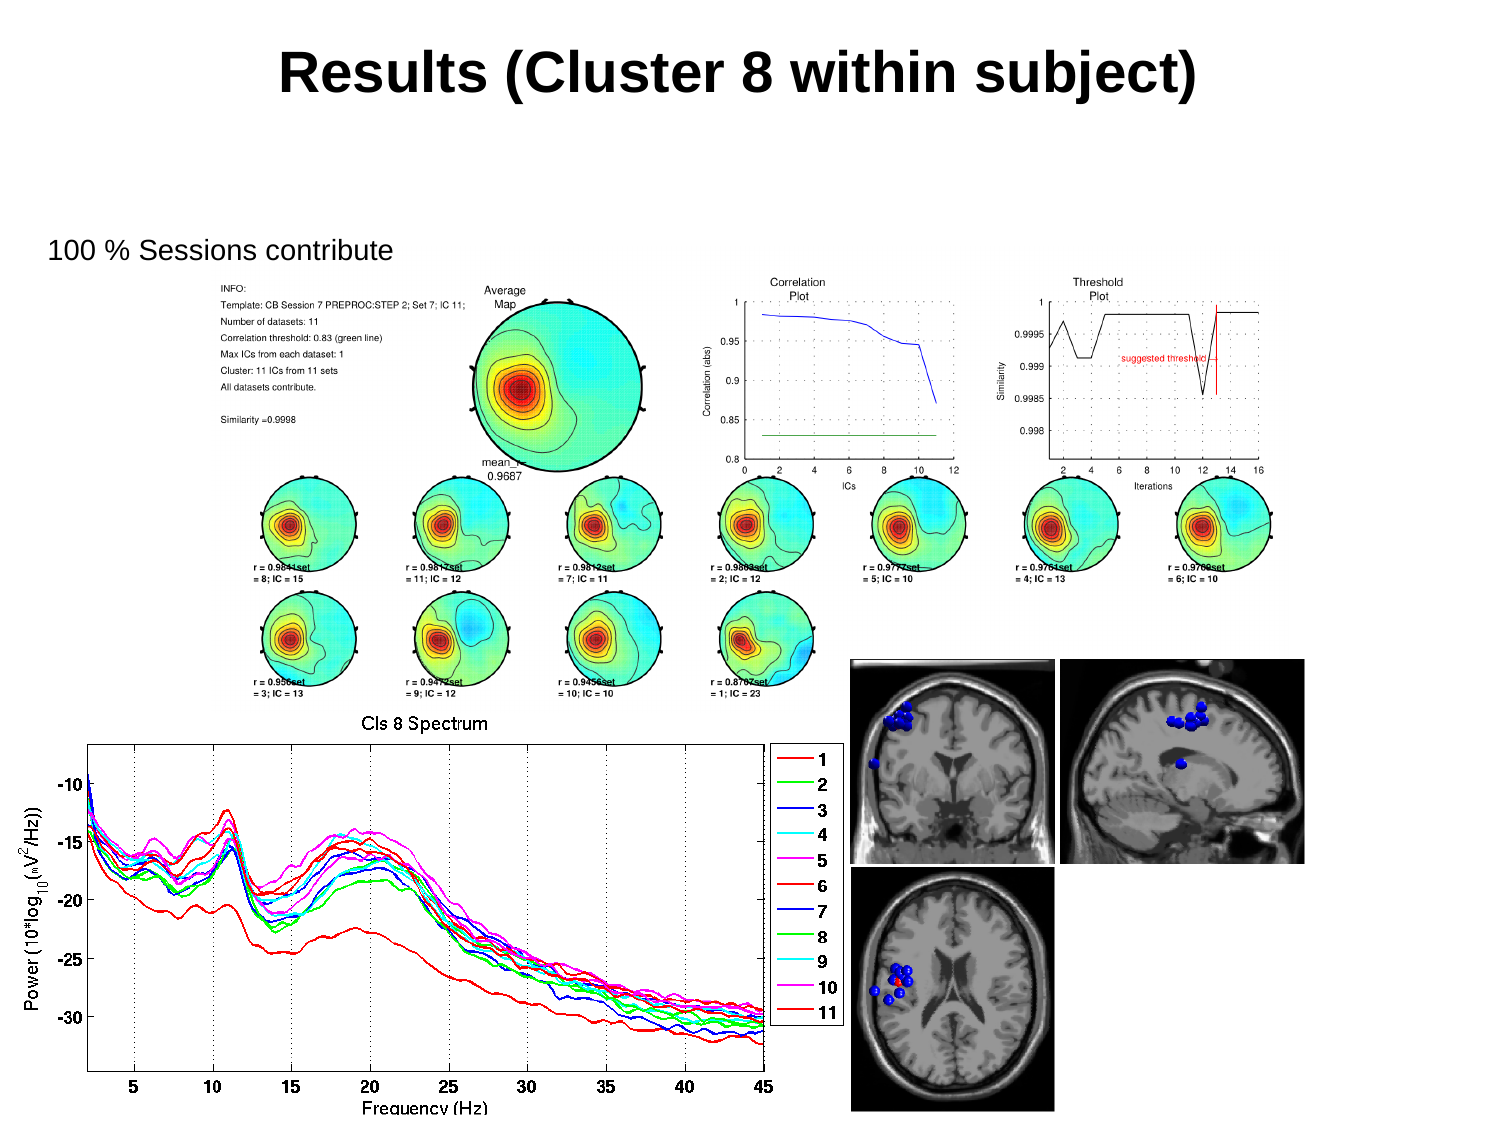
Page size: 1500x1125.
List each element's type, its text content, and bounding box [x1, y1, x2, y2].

picture [0, 246, 1306, 1115]
title Results (Cluster 8 within subject) [122, 27, 1355, 216]
text_box 100 % Sessions contribute [34, 222, 463, 274]
picture [850, 866, 1055, 1112]
